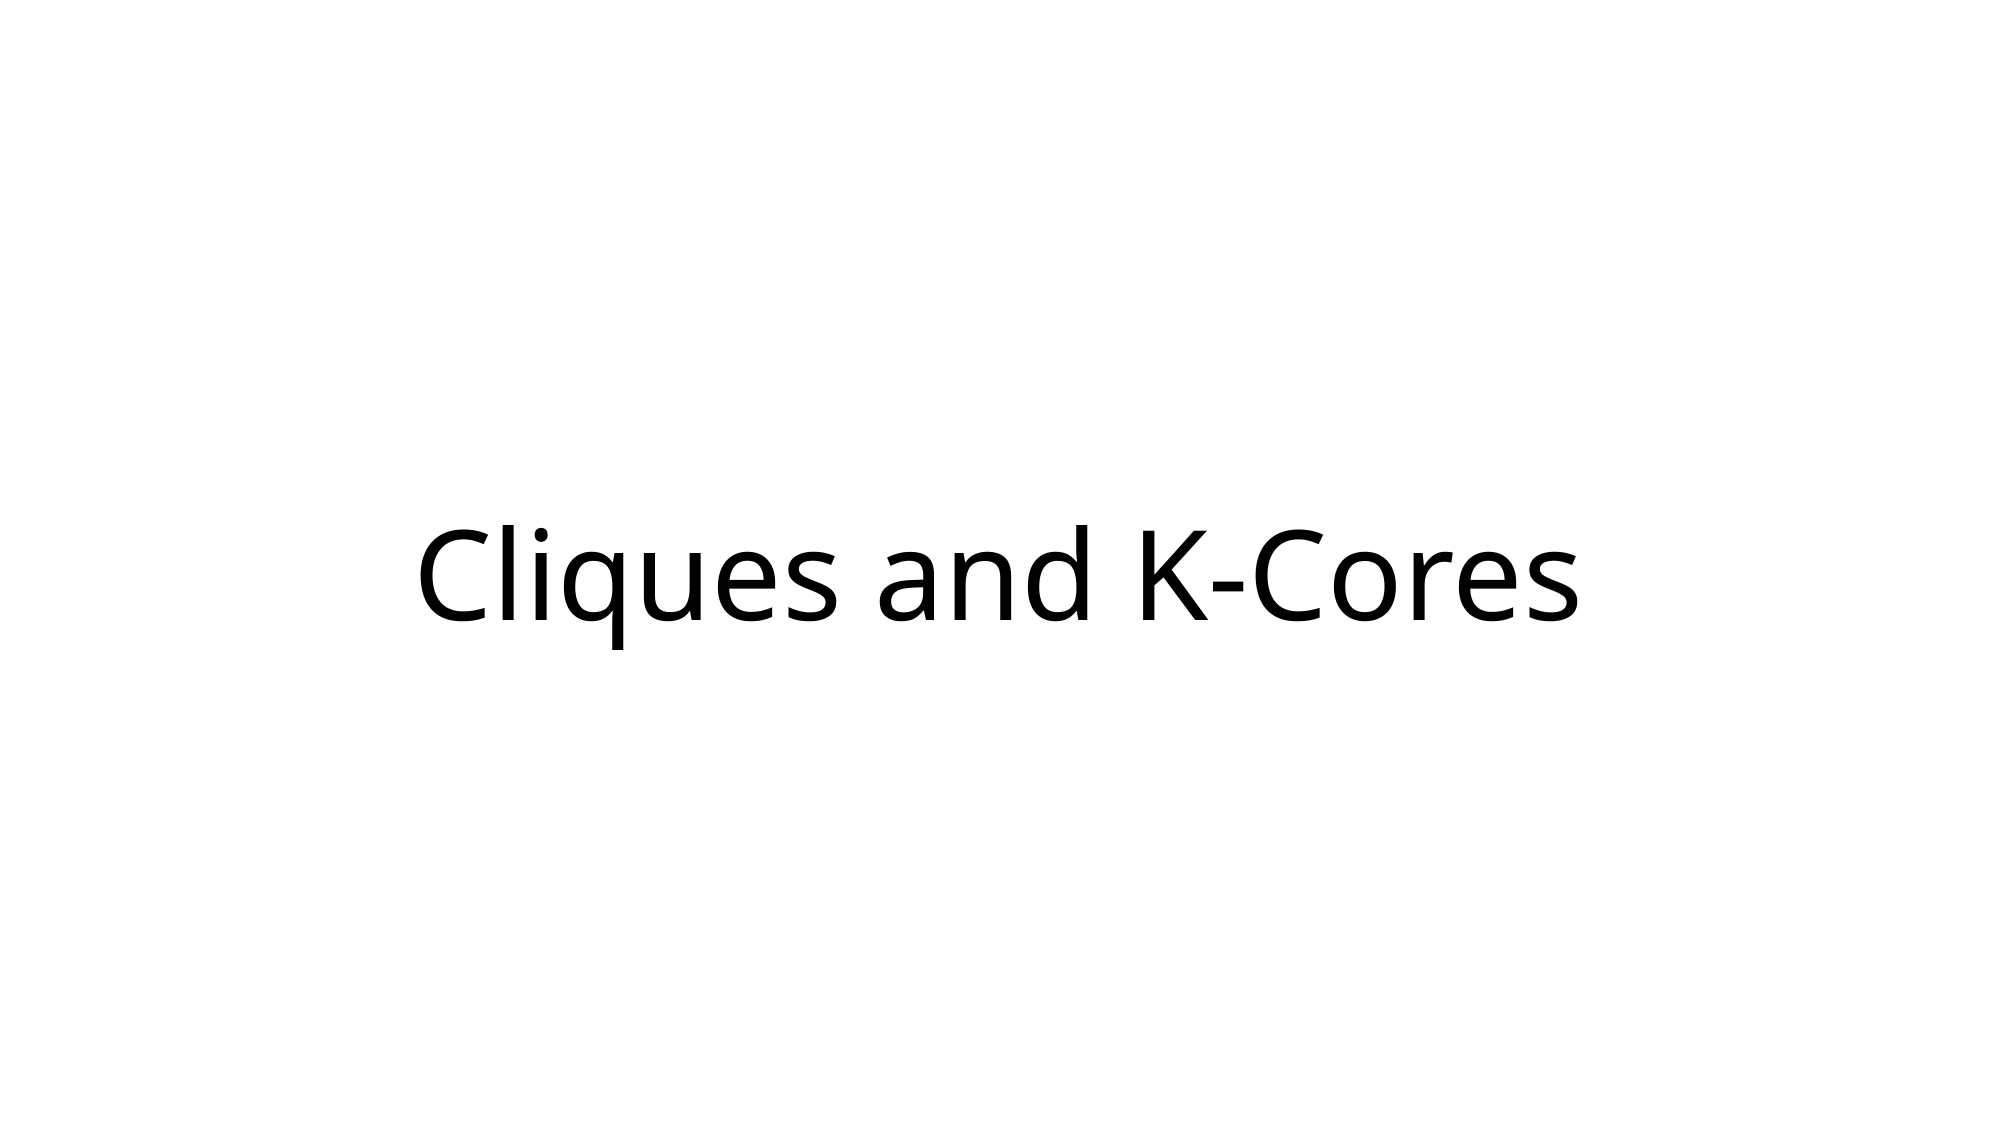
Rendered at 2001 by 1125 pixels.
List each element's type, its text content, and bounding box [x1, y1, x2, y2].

title Cliques and K-Cores [136, 280, 1862, 655]
